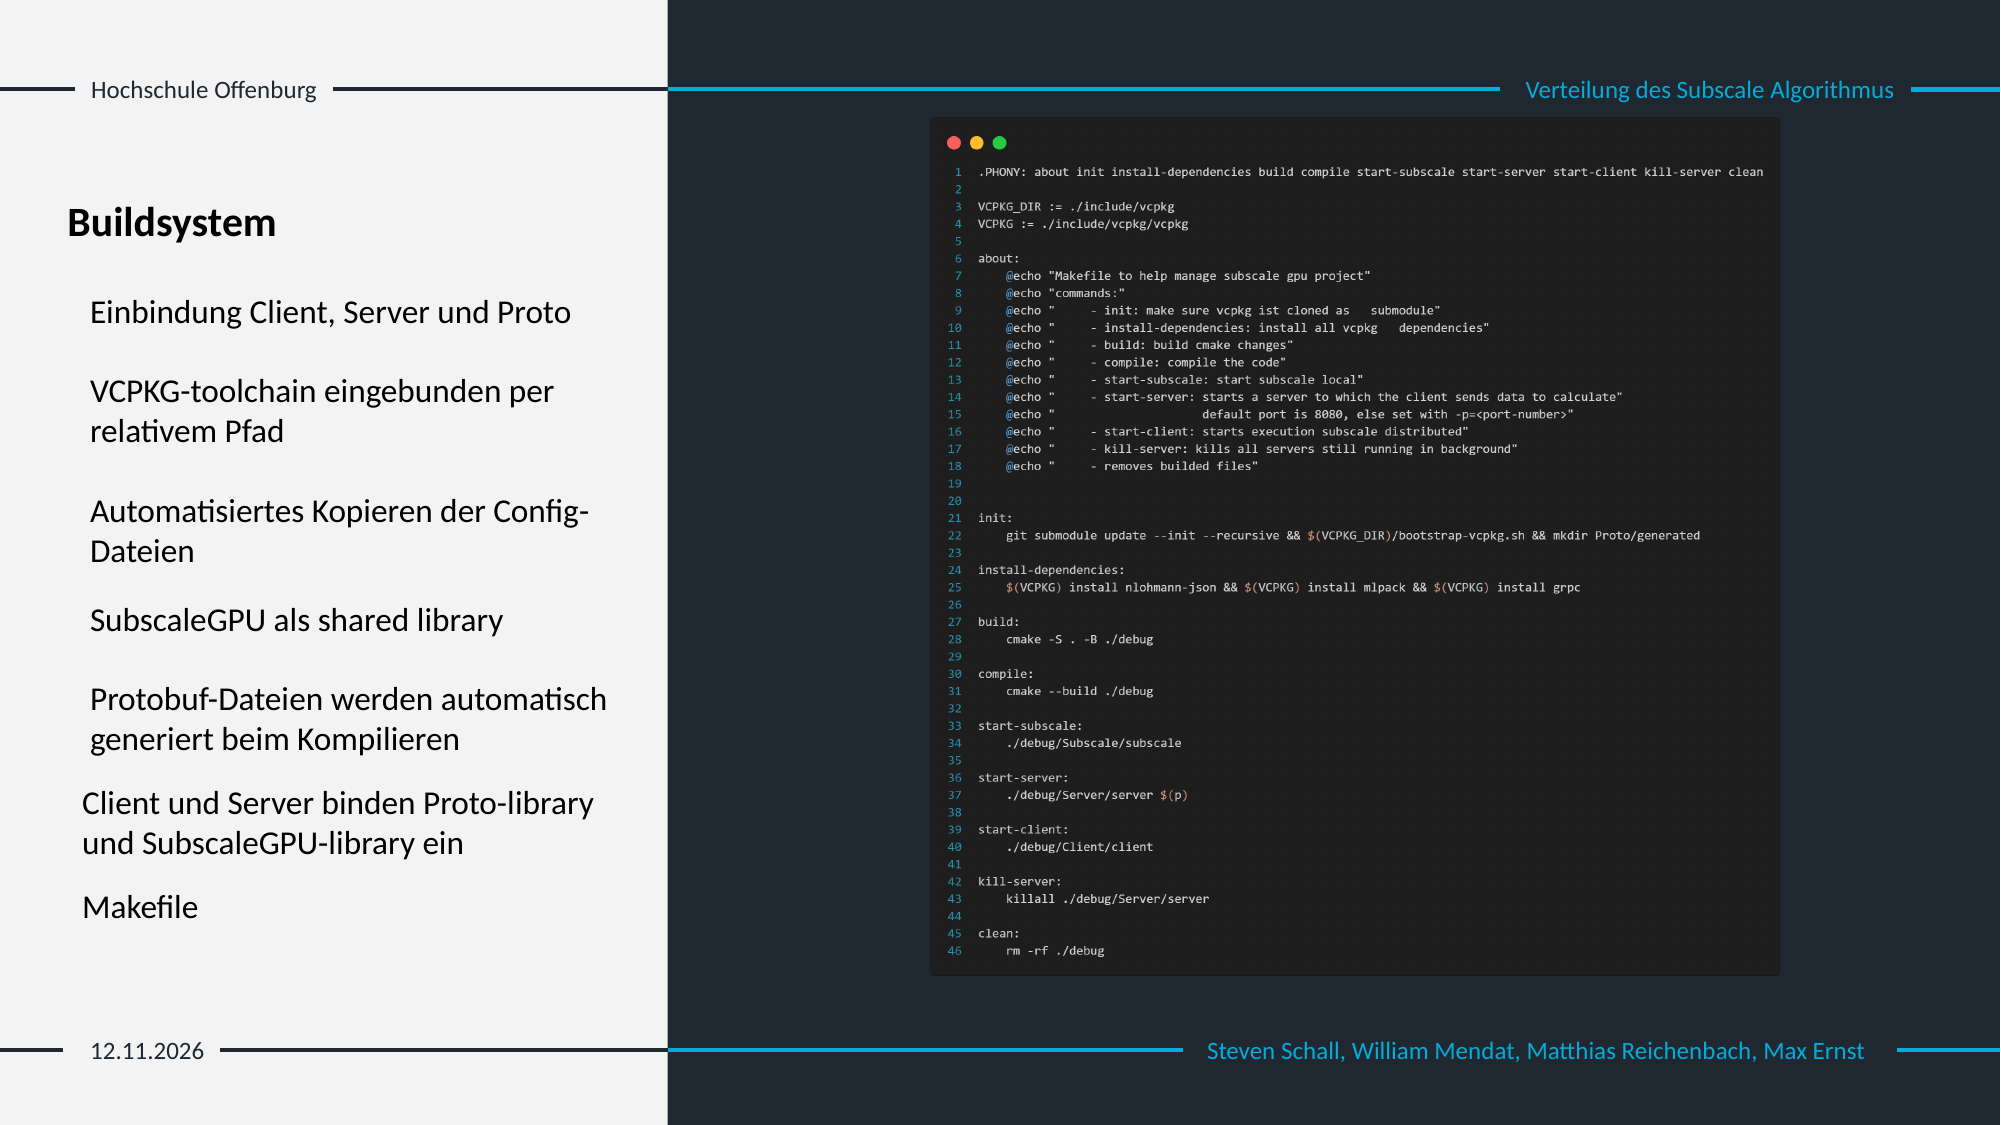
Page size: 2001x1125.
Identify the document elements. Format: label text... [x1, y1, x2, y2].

text_box Verteilung des Subscale Algorithmus [1510, 66, 1910, 111]
text_box Steven Schall, William Mendat, Matthias Reichenbach, Max Ernst [1192, 1027, 1887, 1072]
picture [1728, 89, 1741, 95]
text_box Protobuf-Dateien werden automatisch generiert beim Kompilieren [75, 669, 635, 765]
text_box Automatisiertes Kopieren der Config-Dateien [75, 481, 635, 577]
text_box Makefile [67, 877, 627, 933]
picture [1529, 82, 1536, 92]
text_box Einbindung Client, Server und Proto [75, 283, 635, 338]
text_box Buildsystem [52, 187, 293, 253]
text_box Hochschule Offenburg [76, 66, 333, 111]
text_box SubscaleGPU als shared library [75, 591, 635, 646]
text_box VCPKG-toolchain eingebunden per relativem Pfad [75, 361, 635, 457]
text_box [0, 89, 669, 1125]
picture [895, 82, 1815, 1011]
text_box Client und Server binden Proto-library und SubscaleGPU-library ein [67, 773, 627, 869]
text_box [0, 0, 669, 88]
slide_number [75, 1020, 526, 1080]
